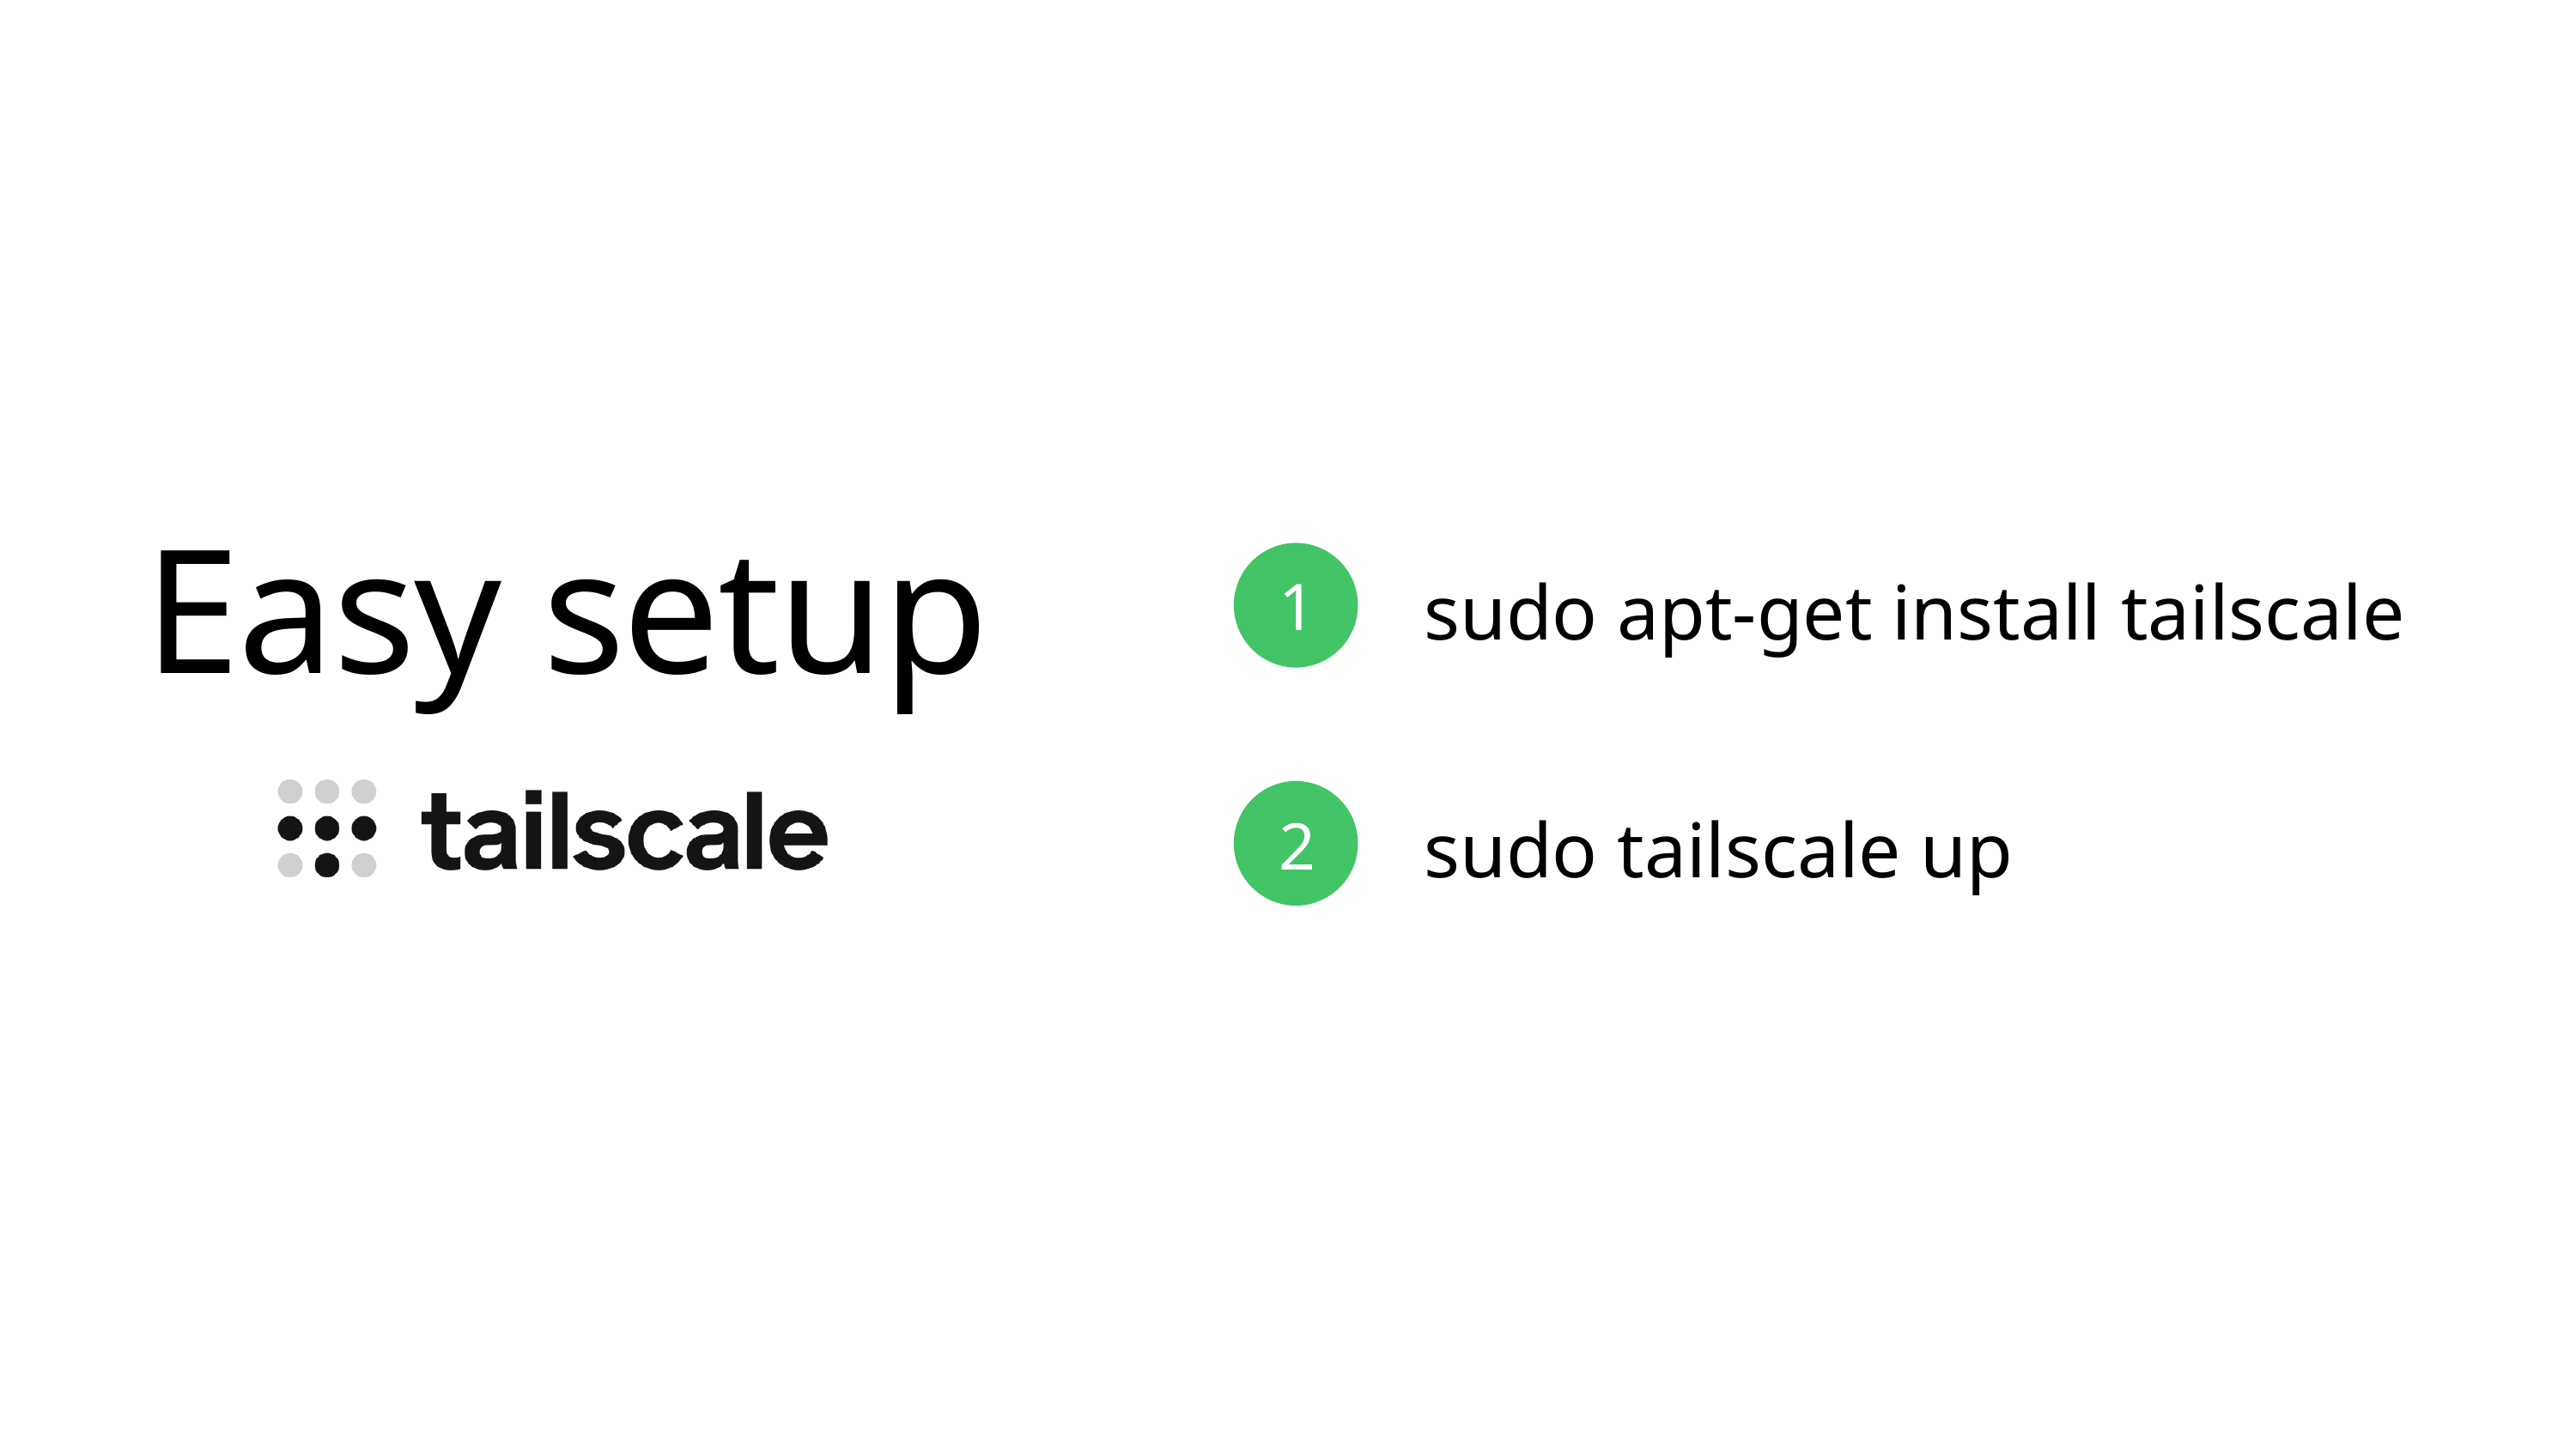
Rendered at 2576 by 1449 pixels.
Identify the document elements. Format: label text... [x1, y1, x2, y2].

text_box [1233, 543, 1359, 668]
text_box sudo tailscale up [1424, 787, 2084, 894]
text_box sudo apt-get install tailscale [1424, 549, 2476, 655]
text_box Easy setup [144, 536, 1060, 708]
picture [205, 716, 901, 939]
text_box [1233, 780, 1359, 906]
